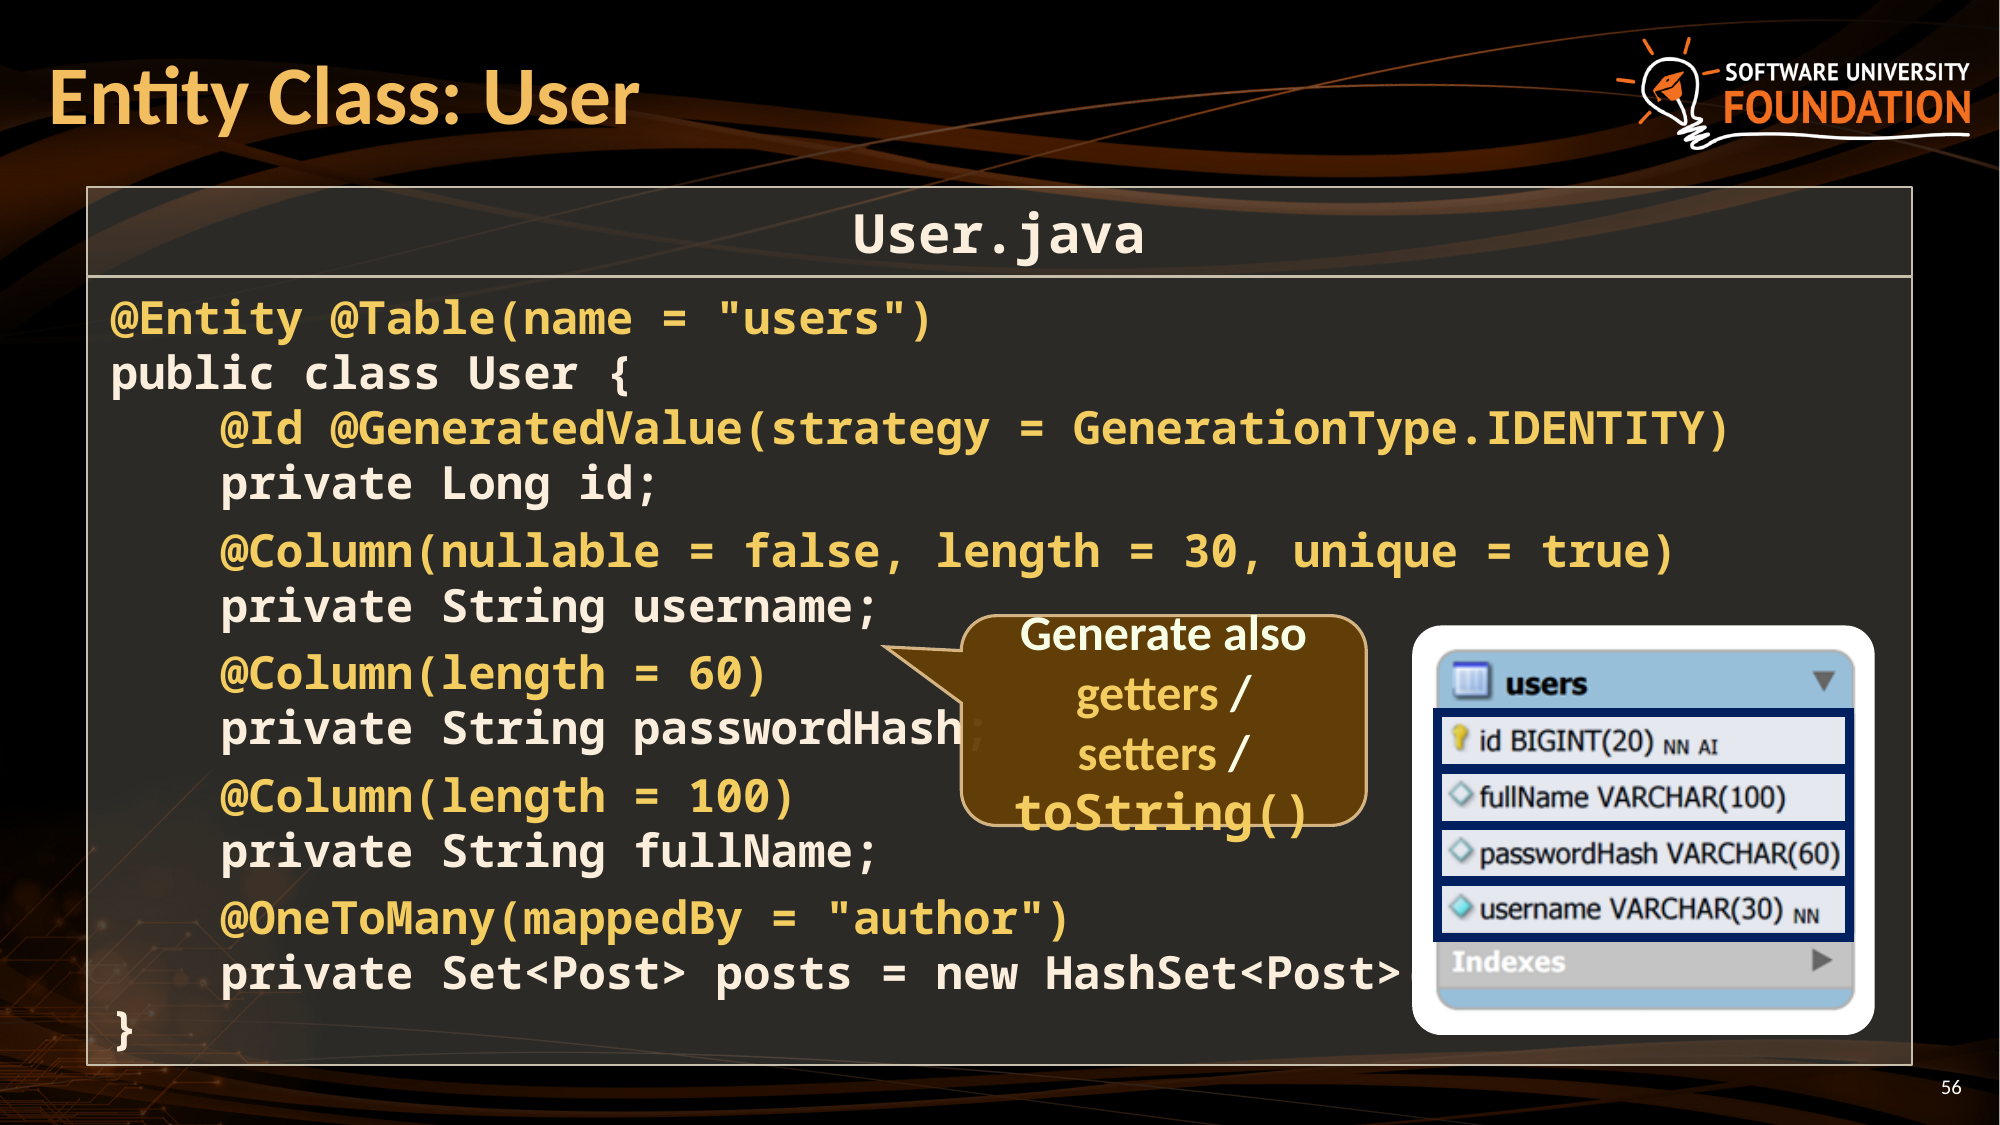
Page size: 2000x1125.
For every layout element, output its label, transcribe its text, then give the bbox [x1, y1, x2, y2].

text_box @Entity @Table(name = "users") public class User { @Id @GeneratedValue(strategy = GenerationType.IDENTITY) private Long id; @Column(nullable = false, length = 30, unique = true) private String username; @Column(length = 60) private String passwordHash; @Column(length = 100) private String fullName; @OneToMany(mappedBy = "author") private Set<Post> posts = new HashSet<Post>(); } [87, 276, 1913, 1066]
text_box User.java [87, 187, 1913, 276]
picture [0, 0, 2000, 1125]
title Entity Class: User [30, 6, 1602, 189]
text_box Generate also getters / setters / toString() [881, 614, 1368, 827]
slide_number 56 [1897, 1070, 1968, 1103]
